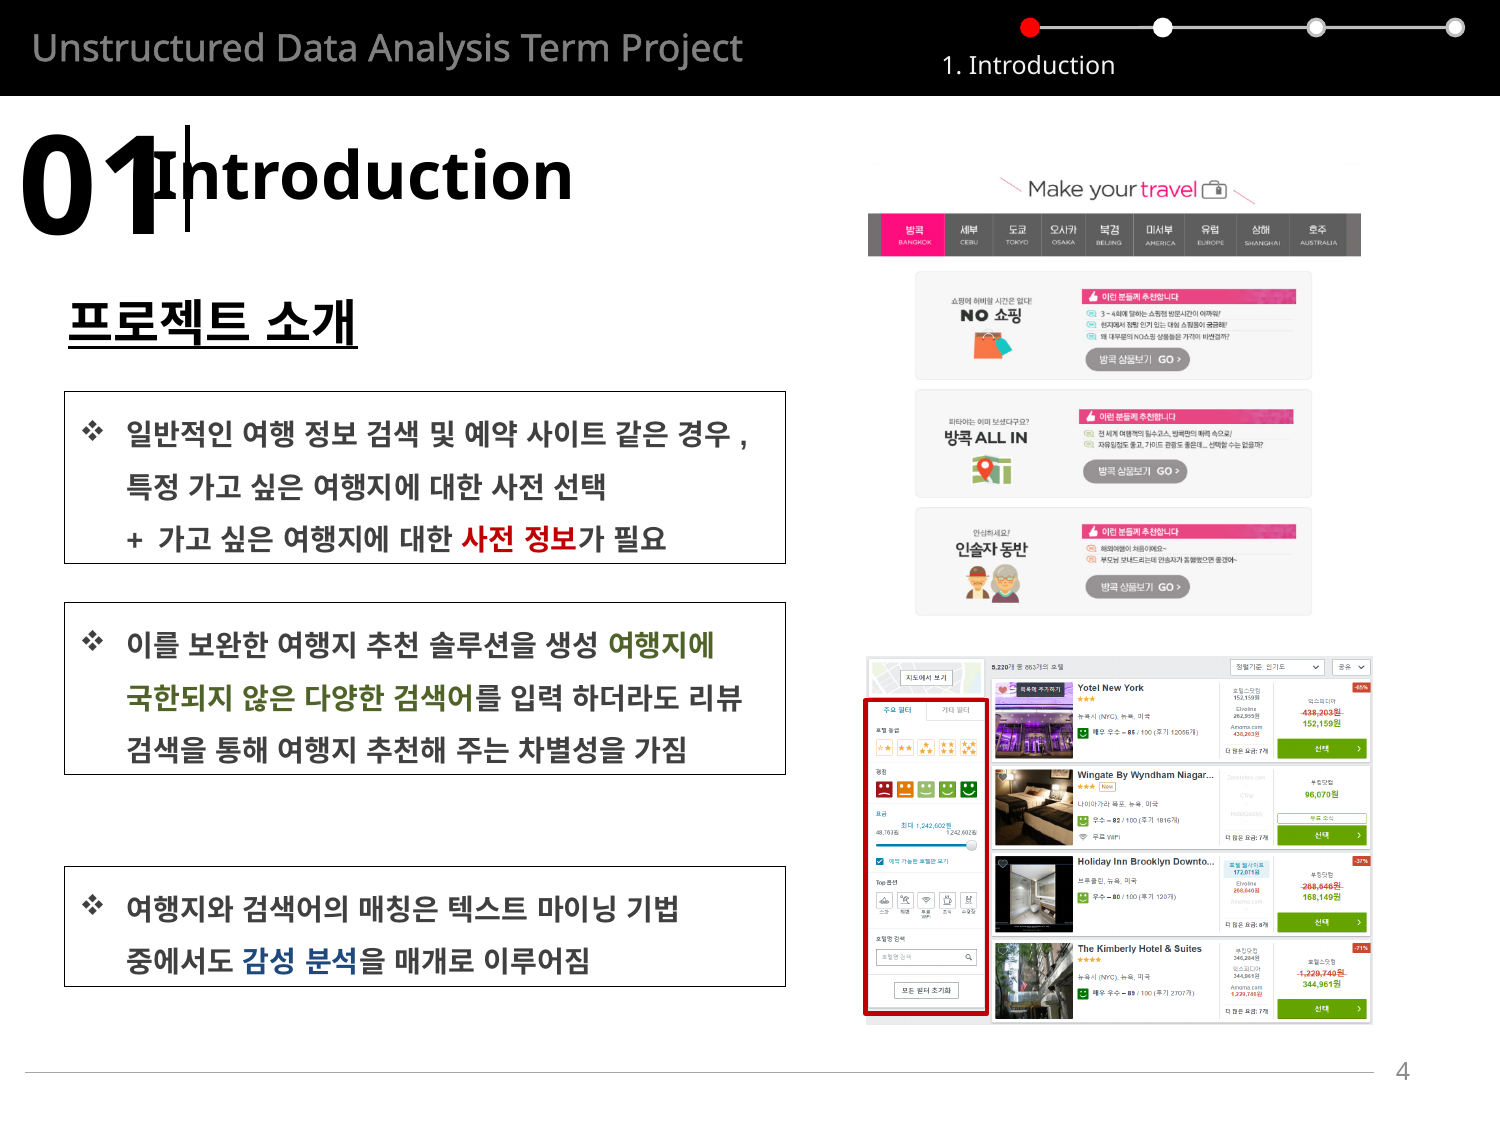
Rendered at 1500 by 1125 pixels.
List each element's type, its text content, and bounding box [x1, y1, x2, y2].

text_box [1152, 17, 1173, 26]
text_box 이를 보완한 여행지 추천 솔루션을 생성 여행지에 국한되지 않은 다양한 검색어를 입력 하더라도 리뷰 검색을 통해 여행지 추천해 주는 차별성을 가짐 [64, 602, 786, 775]
text_box [0, 0, 1500, 98]
slide_number 4 [1074, 1042, 1425, 1103]
text_box 01 [4, 98, 191, 270]
picture [867, 162, 1361, 617]
text_box 여행지와 검색어의 매칭은 텍스트 마이닝 기법 중에서도 감성 분석을 매개로 이루어짐 [64, 866, 786, 987]
text_box [1448, 32, 1465, 38]
text_box [1306, 17, 1327, 26]
text_box Unstructured Data Analysis Term Project [16, 16, 773, 76]
text_box [1019, 17, 1041, 38]
text_box 프로젝트 소개 [53, 284, 531, 359]
text_box 1. Introduction [926, 42, 1131, 87]
text_box 일반적인 여행 정보 검색 및 예약 사이트 같은 경우, 특정 가고 싶은 여행지에 대한 사전 선택 + 가고 싶은 여행지에 대한 사전 정보가 필요 [64, 391, 786, 564]
text_box [1445, 17, 1466, 31]
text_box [865, 656, 1373, 1026]
text_box Introduction [191, 125, 591, 221]
